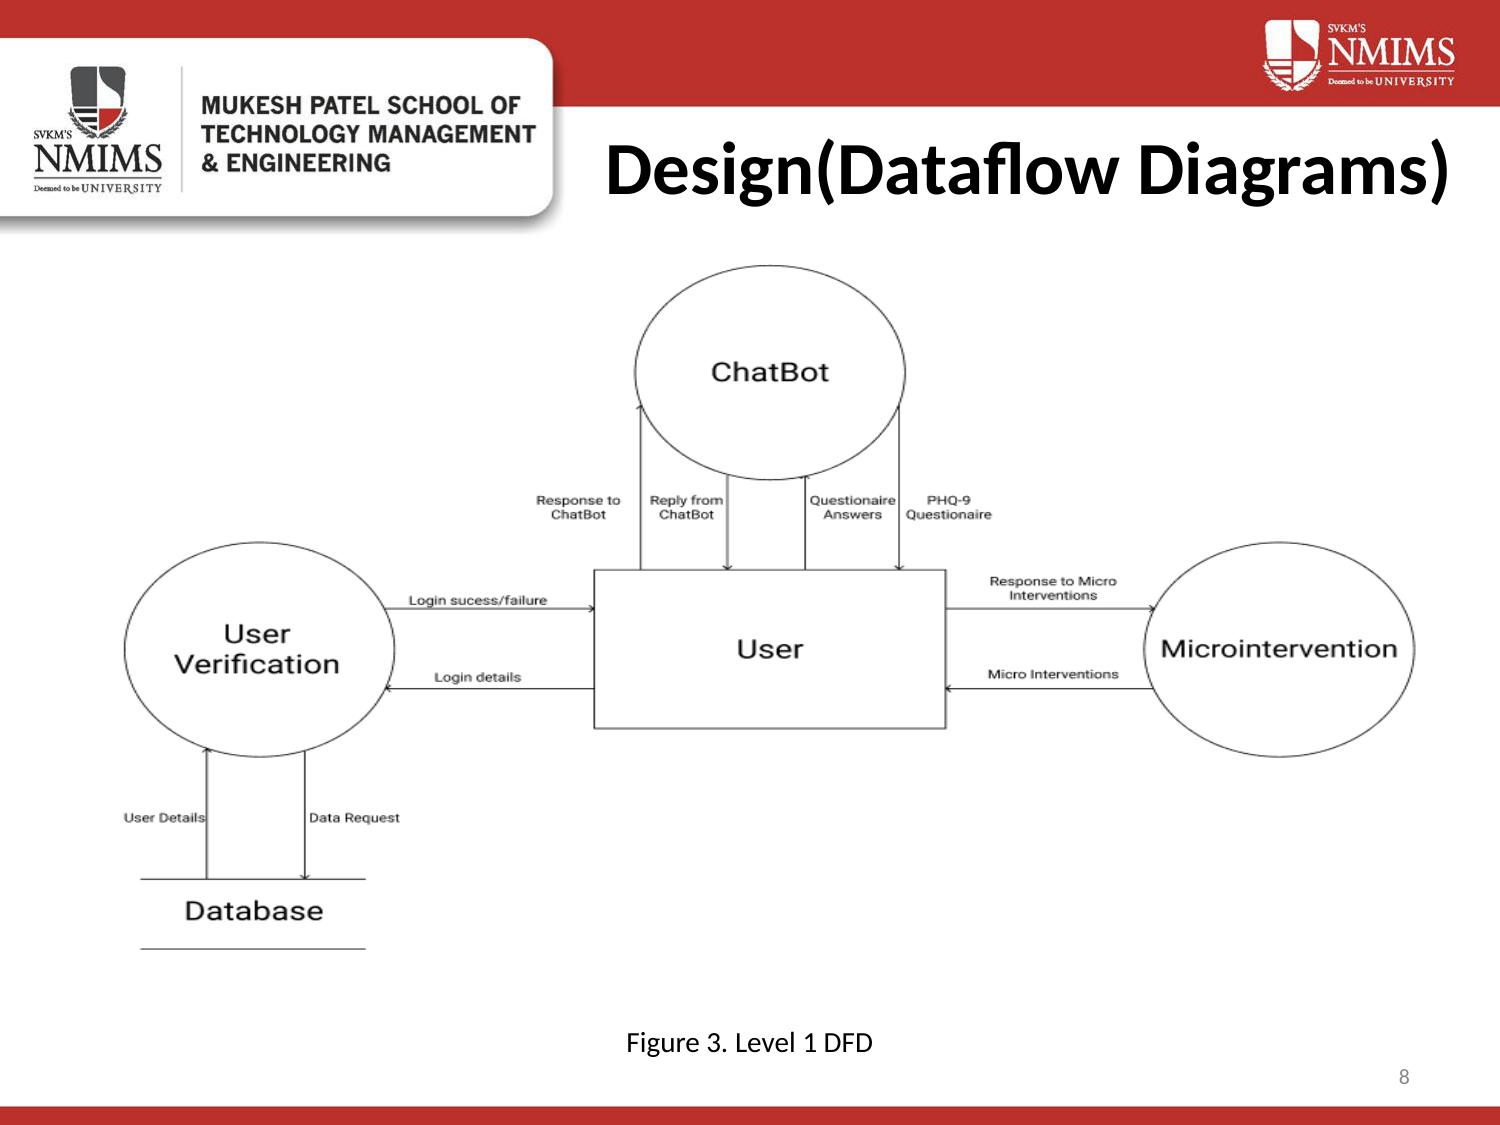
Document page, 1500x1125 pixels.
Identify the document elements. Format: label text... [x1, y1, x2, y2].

slide_number 8 [1074, 1045, 1425, 1106]
title Design(Dataflow Diagrams) [558, 89, 1500, 240]
text_box Figure 3. Level 1 DFD [216, 1008, 1284, 1074]
picture [0, 0, 1500, 1125]
